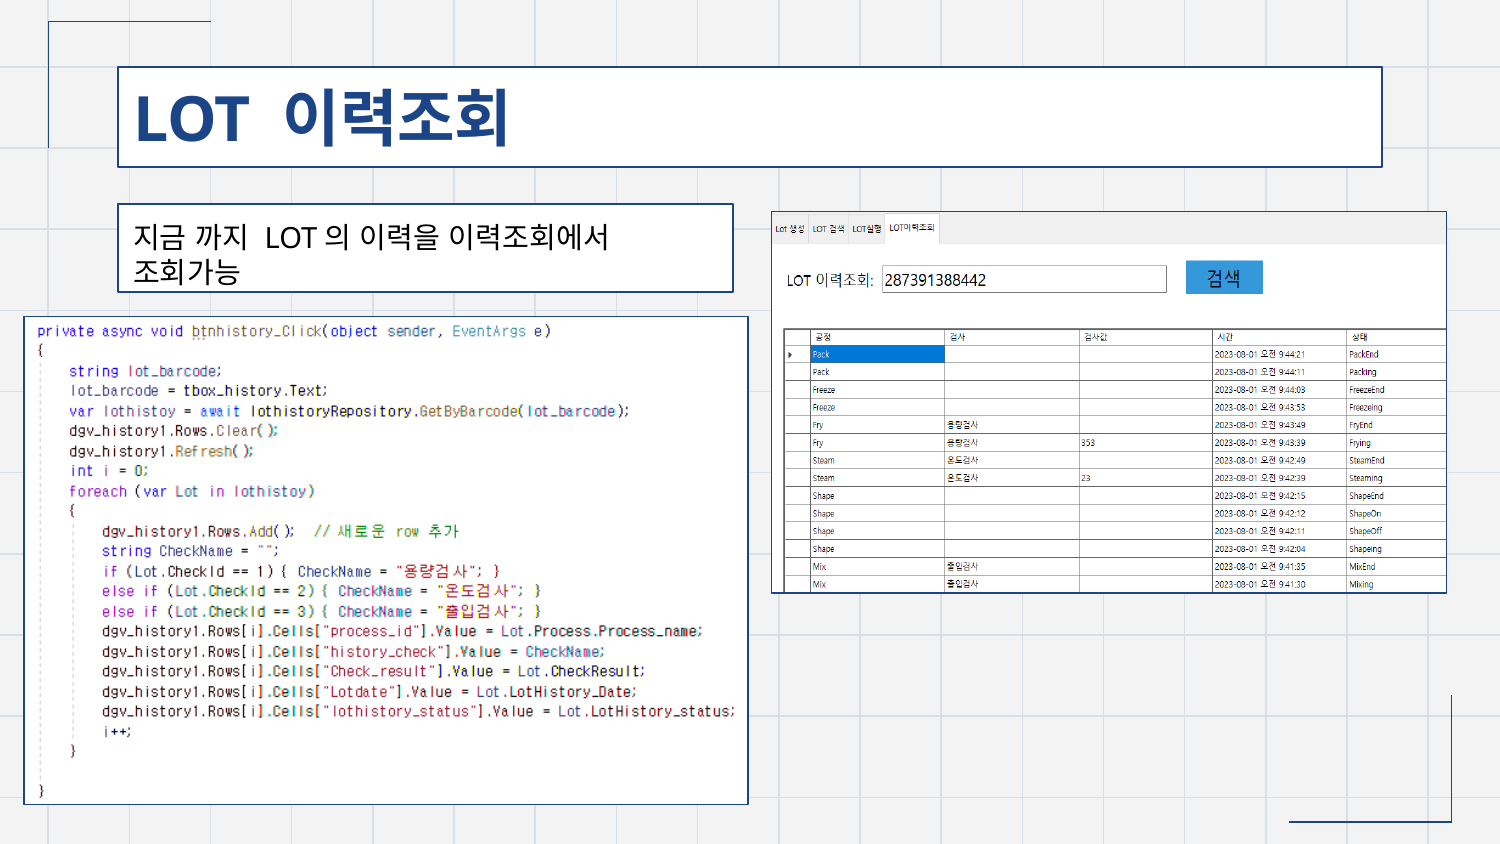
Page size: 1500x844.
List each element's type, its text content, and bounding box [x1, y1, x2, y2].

text_box 지금 까지 LOT의 이력을 이력조회에서 조회가능 [118, 204, 733, 293]
picture [24, 316, 748, 805]
picture [771, 211, 1447, 593]
title LOT 이력조회 [117, 66, 1383, 168]
